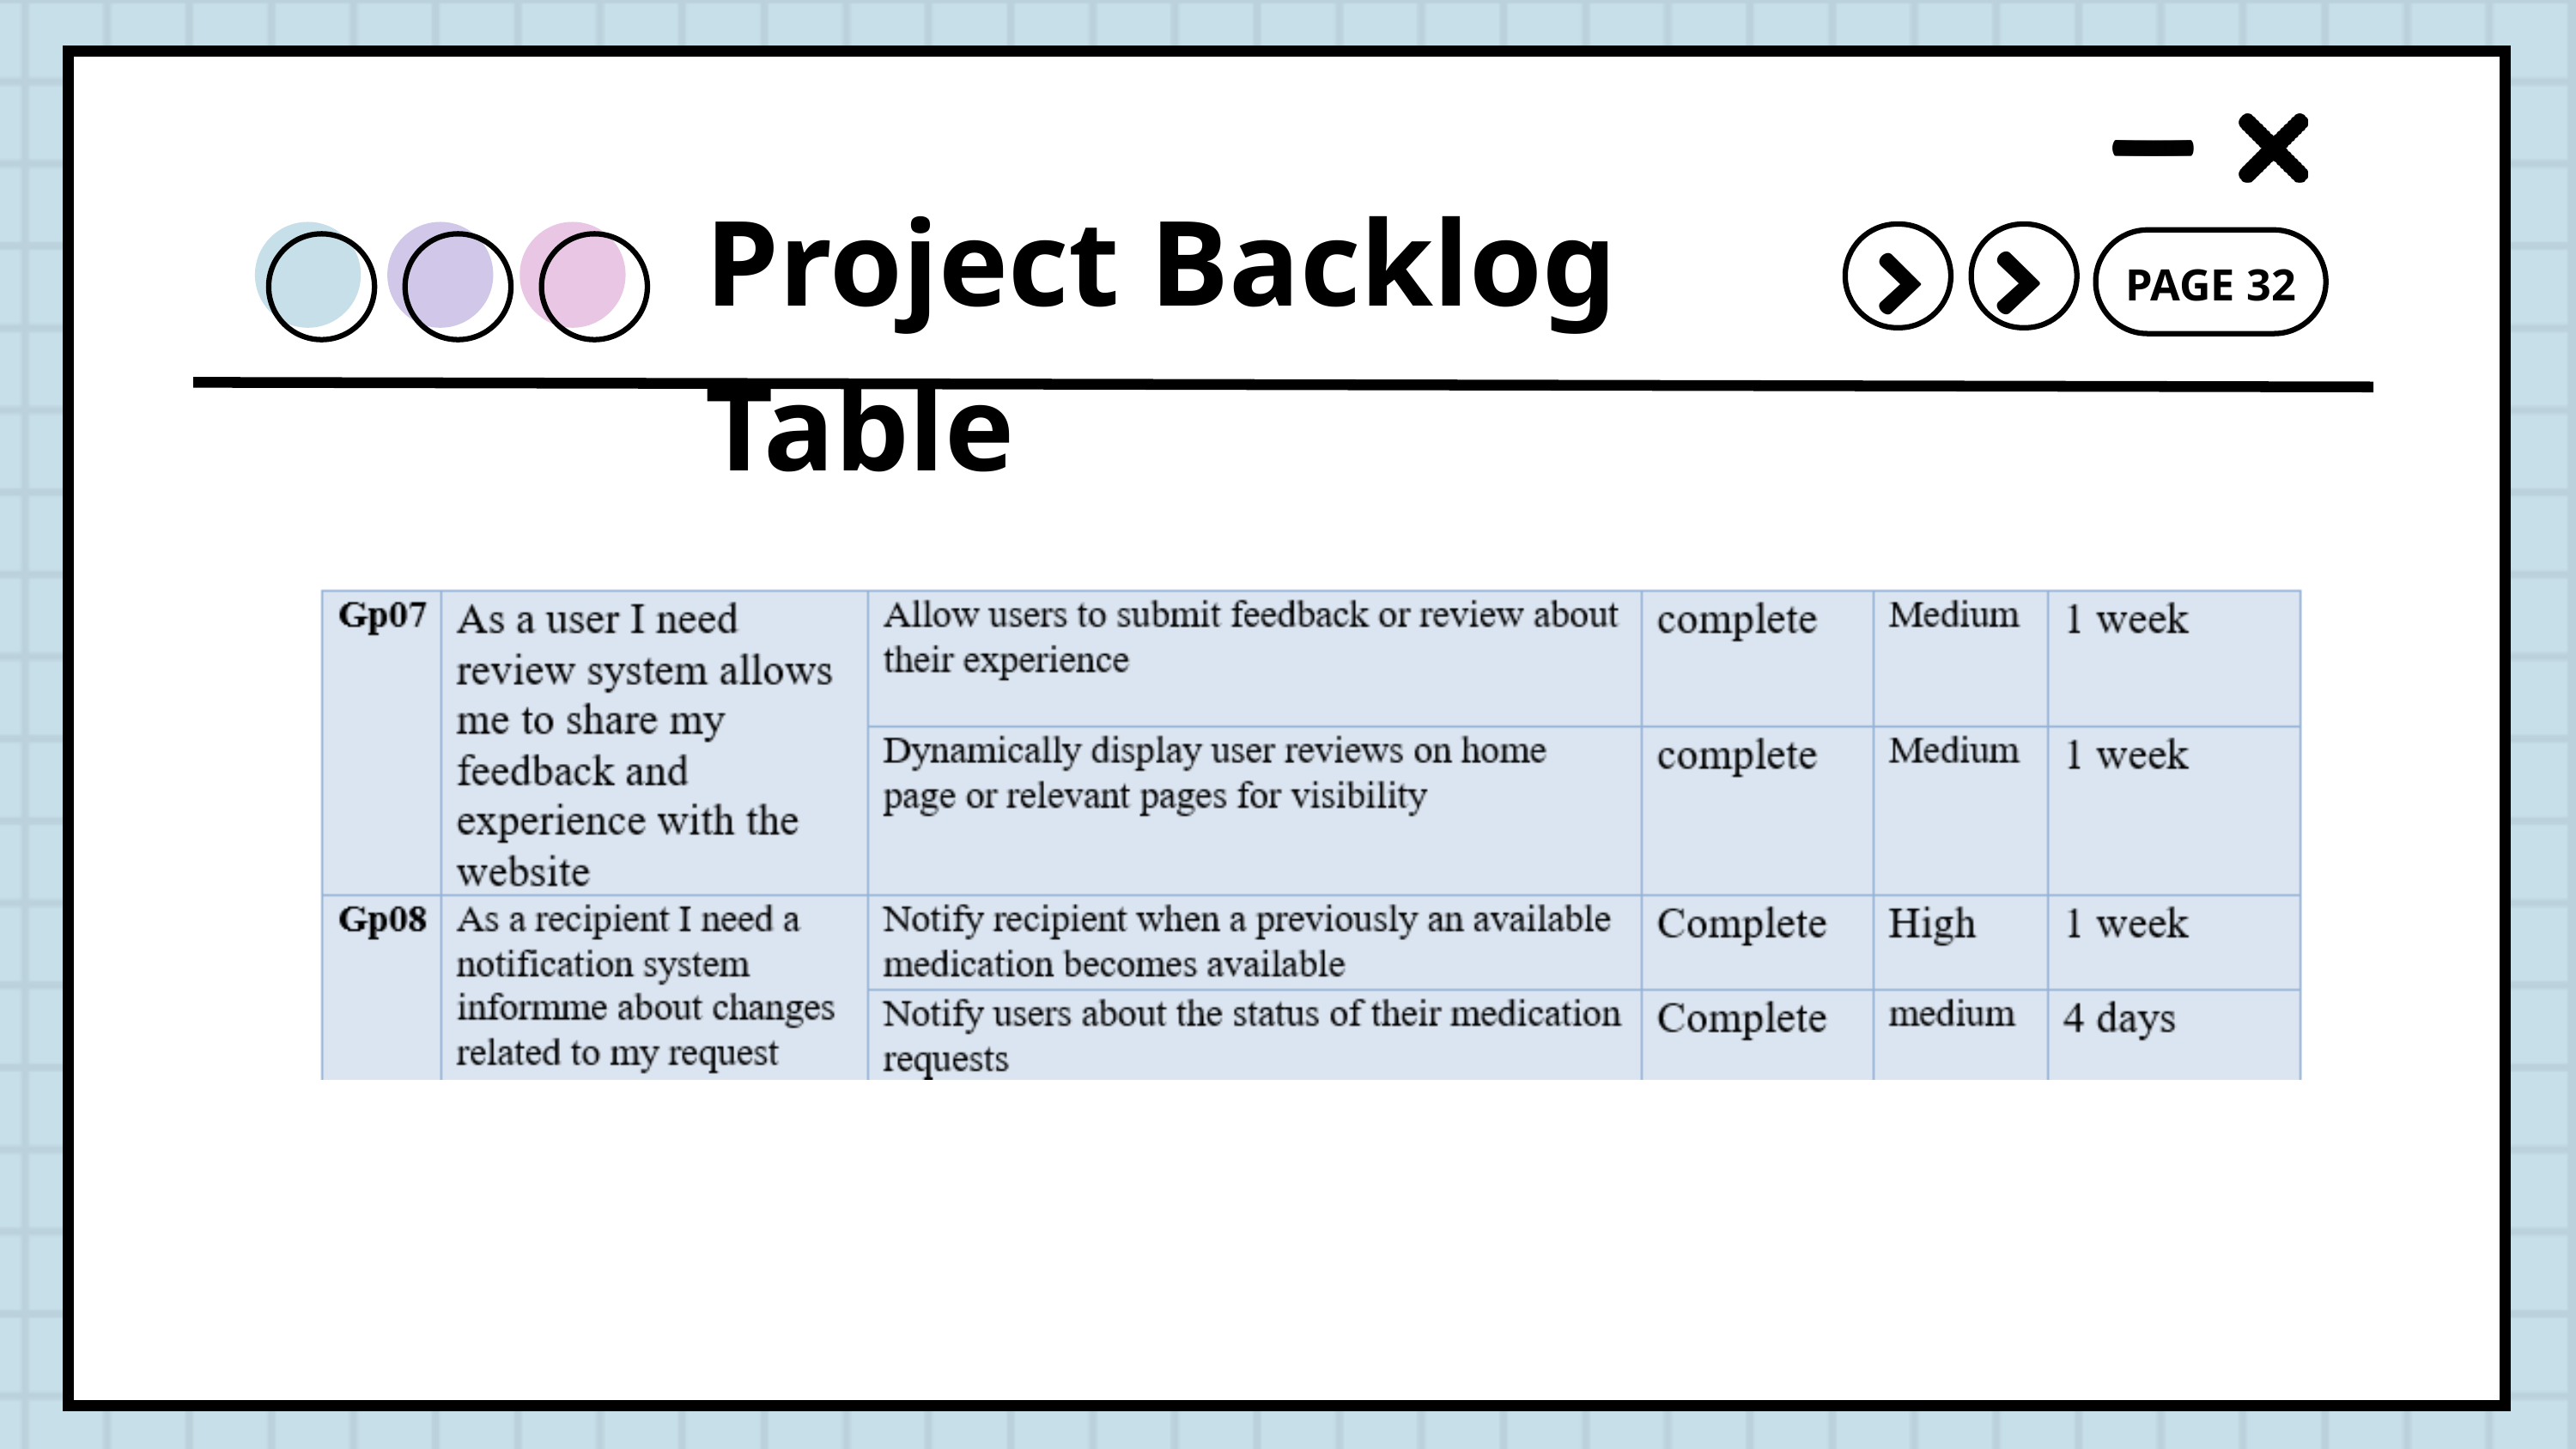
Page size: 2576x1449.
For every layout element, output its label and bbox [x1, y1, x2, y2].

text_box [519, 221, 626, 328]
text_box [1844, 223, 1952, 329]
text_box [386, 221, 494, 328]
text_box [254, 221, 361, 328]
text_box [1971, 223, 2077, 329]
text_box [68, 51, 2506, 1406]
text_box [404, 233, 512, 340]
text_box [541, 233, 648, 340]
text_box [0, 0, 2576, 1449]
text_box [2095, 229, 2326, 334]
text_box [268, 233, 375, 340]
